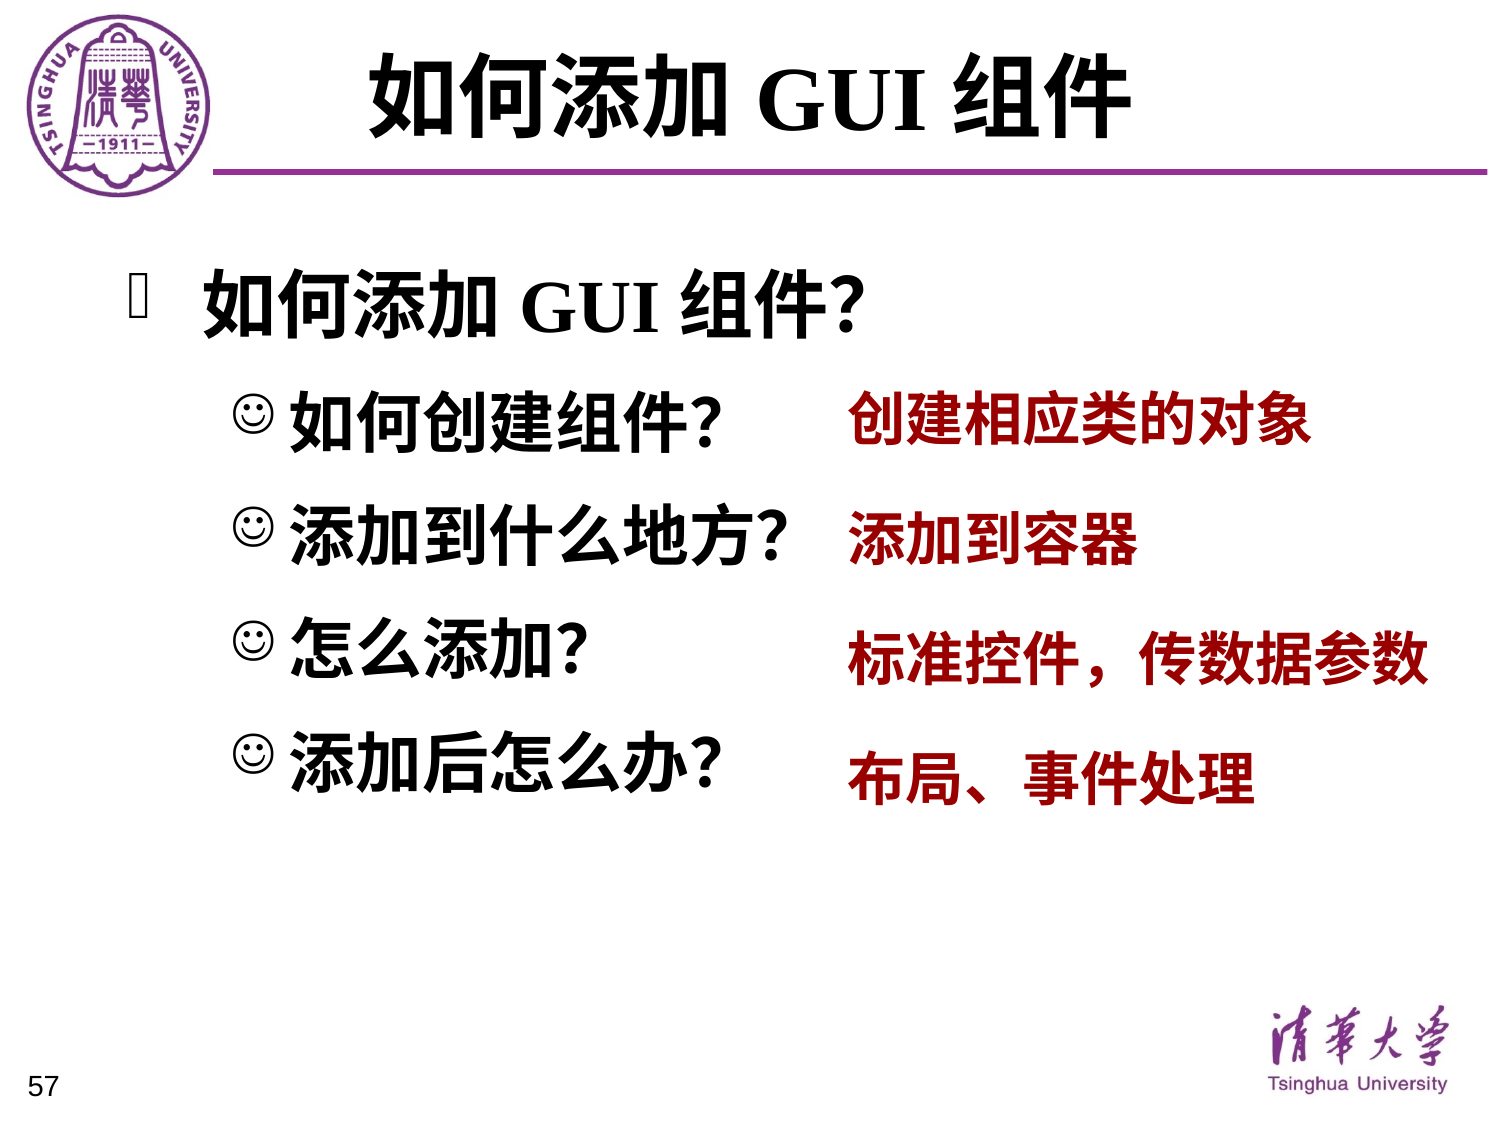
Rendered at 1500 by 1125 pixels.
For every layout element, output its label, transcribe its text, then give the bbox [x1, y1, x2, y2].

footer 57 [12, 1059, 176, 1125]
picture [1262, 999, 1454, 1101]
picture [24, 12, 213, 37]
text_box 如何添加GUI组件？ 如何创建组件？ 添加到什么地方？ 怎么添加？ 添加后怎么办？ [112, 249, 1375, 1013]
title 如何添加GUI组件 [24, 37, 1476, 151]
picture [24, 151, 213, 200]
text_box 创建相应类的对象 添加到容器 标准控件，传数据参数 布局、事件处理 [832, 375, 1446, 820]
